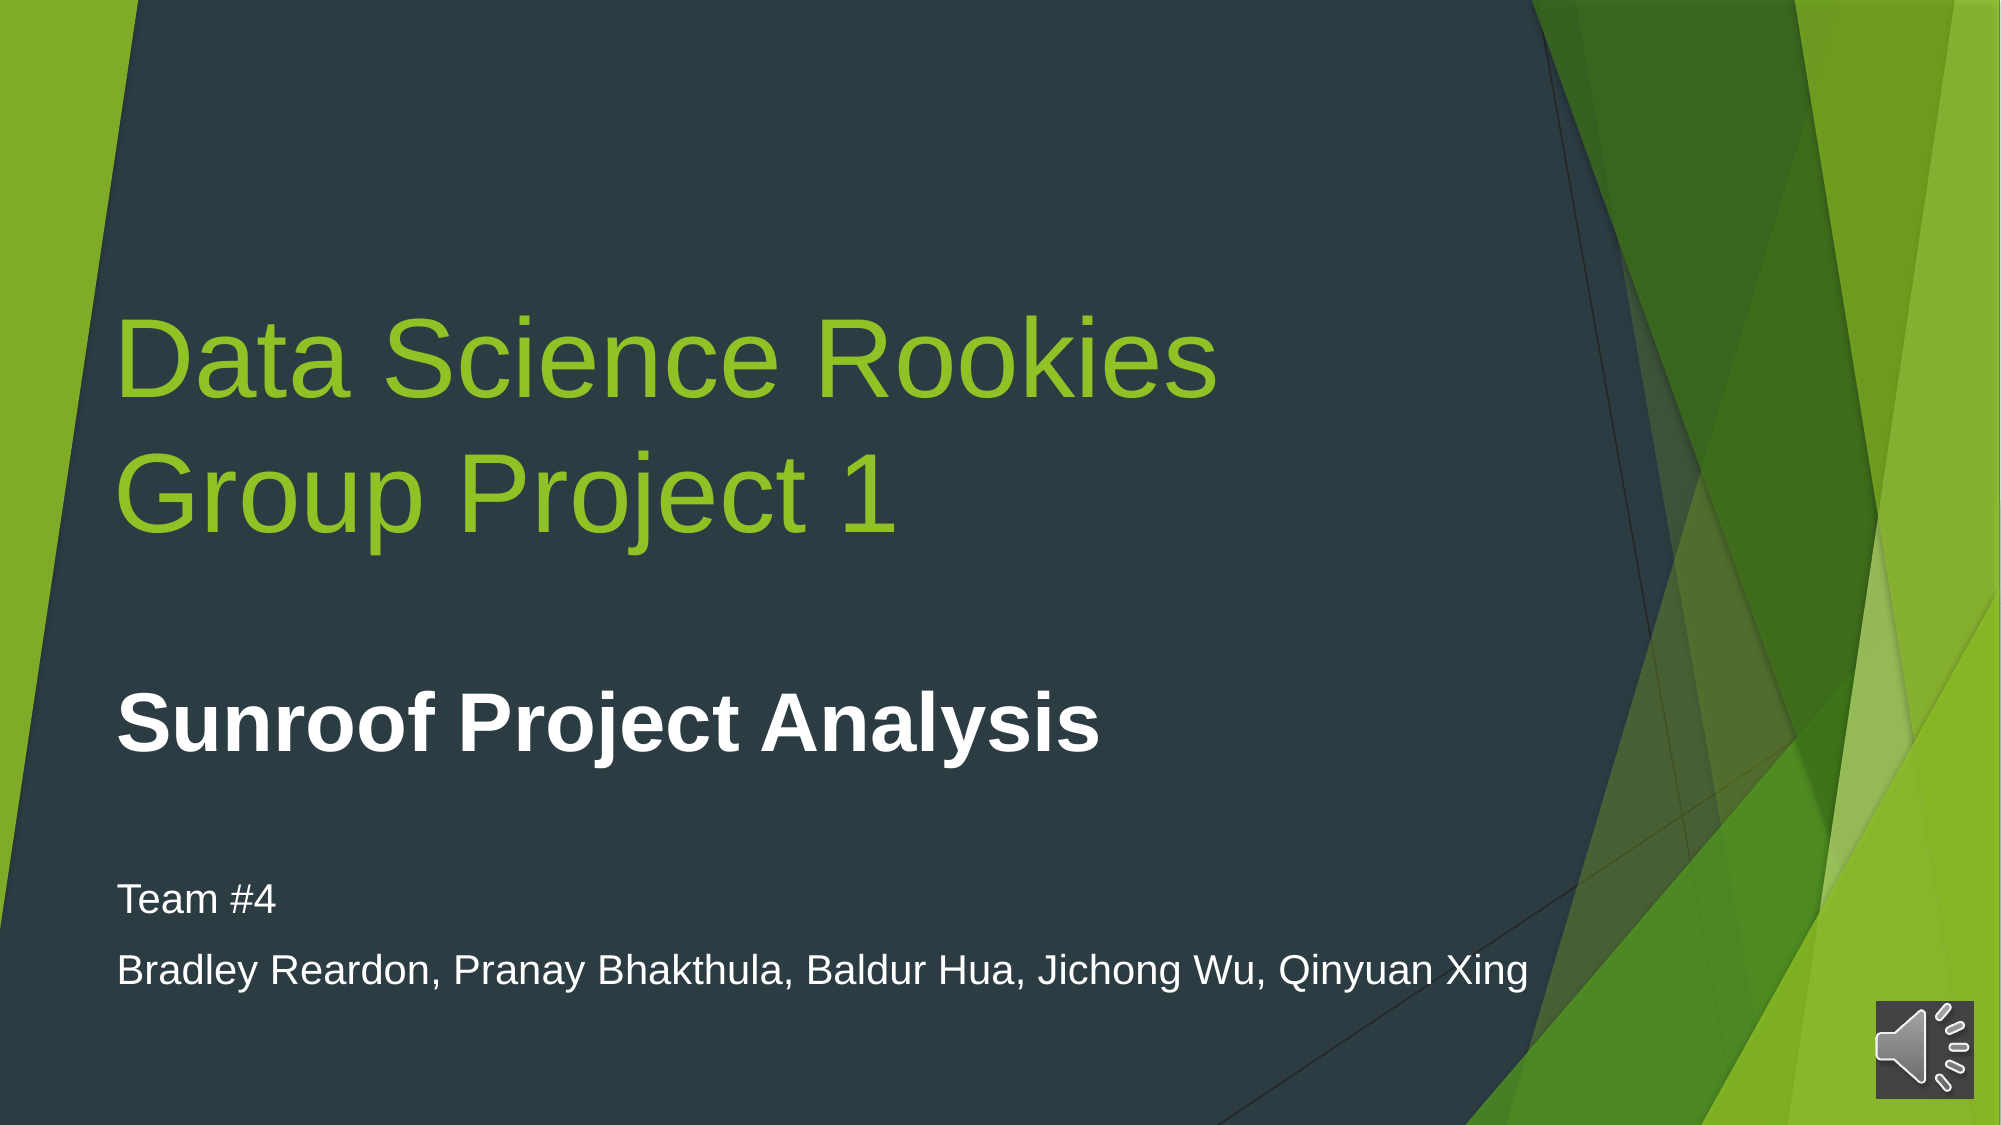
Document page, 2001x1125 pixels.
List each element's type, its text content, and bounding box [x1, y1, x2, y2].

text_box Sunroof Project Analysis [101, 660, 1458, 776]
subtitle Team #4 Bradley Reardon, Pranay Bhakthula, Baldur Hua, Jichong Wu, Qinyuan Xing [101, 864, 1836, 1079]
title Data Science Rookies Group Project 1 [98, 290, 1833, 563]
picture [1874, 999, 1976, 1101]
